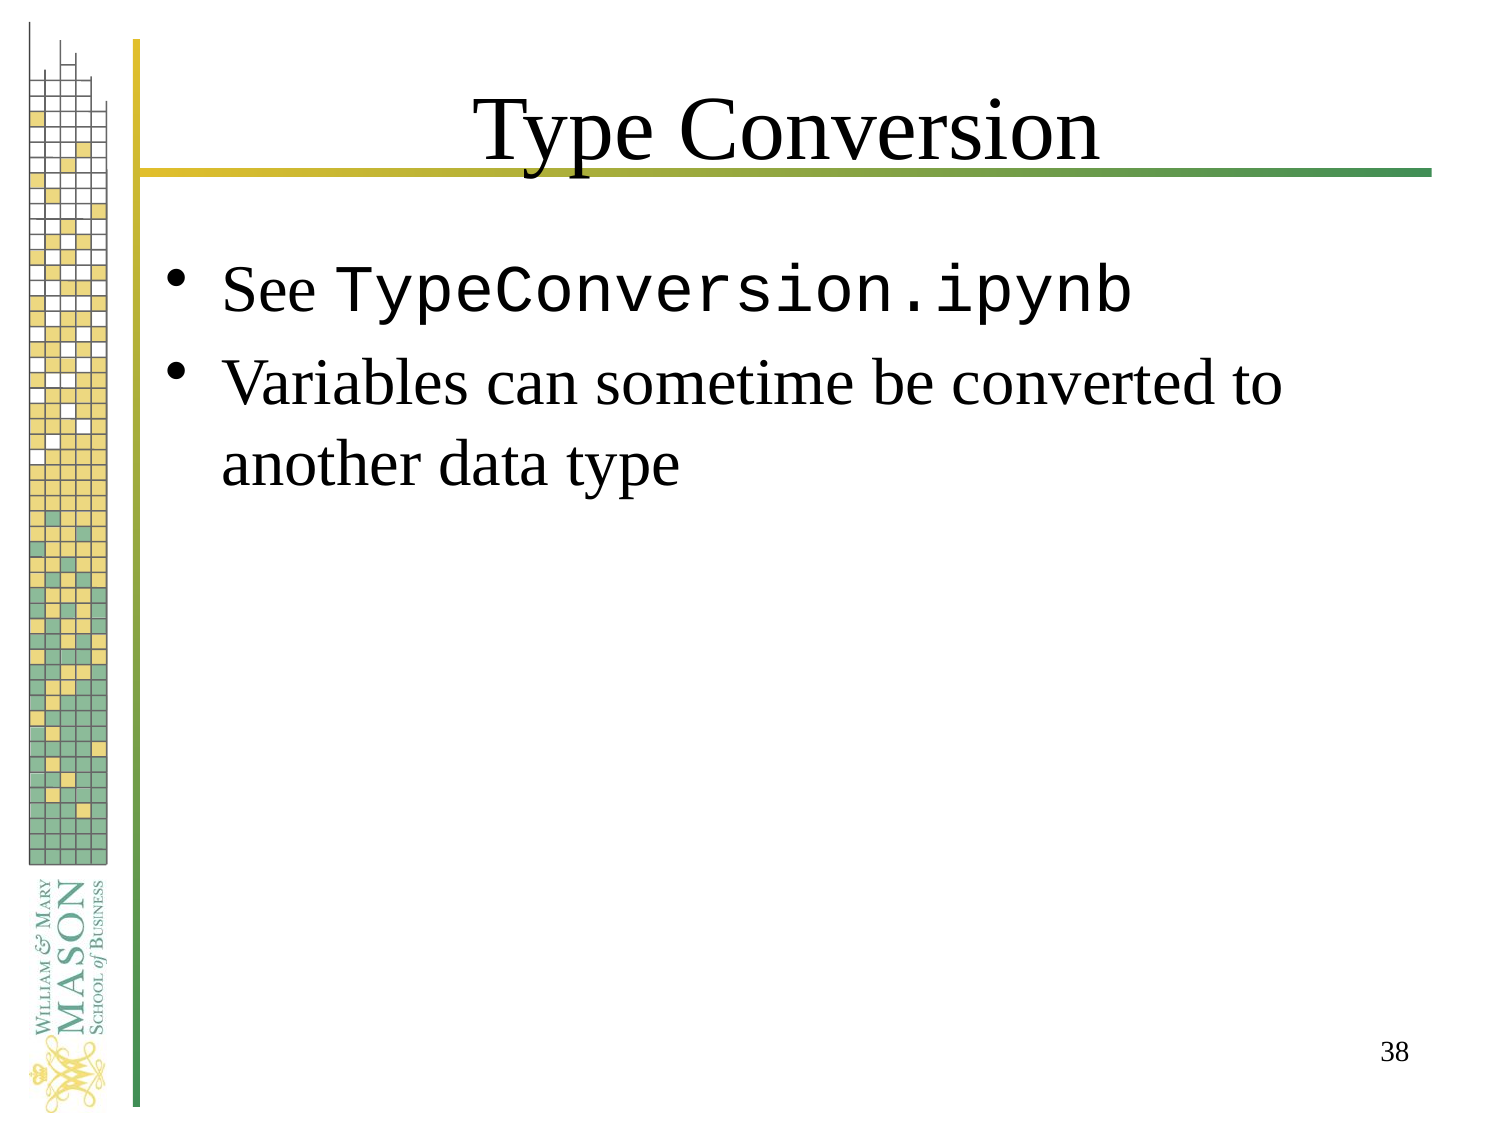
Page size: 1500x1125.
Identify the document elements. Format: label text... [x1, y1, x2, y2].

slide_number 38 [1048, 1024, 1426, 1103]
list See TypeConversion.ipynb Variables can sometime be converted to another data type [150, 237, 1425, 1005]
title Boolean Statements [29, 879, 107, 1113]
title Type Conversion [150, 45, 1425, 200]
